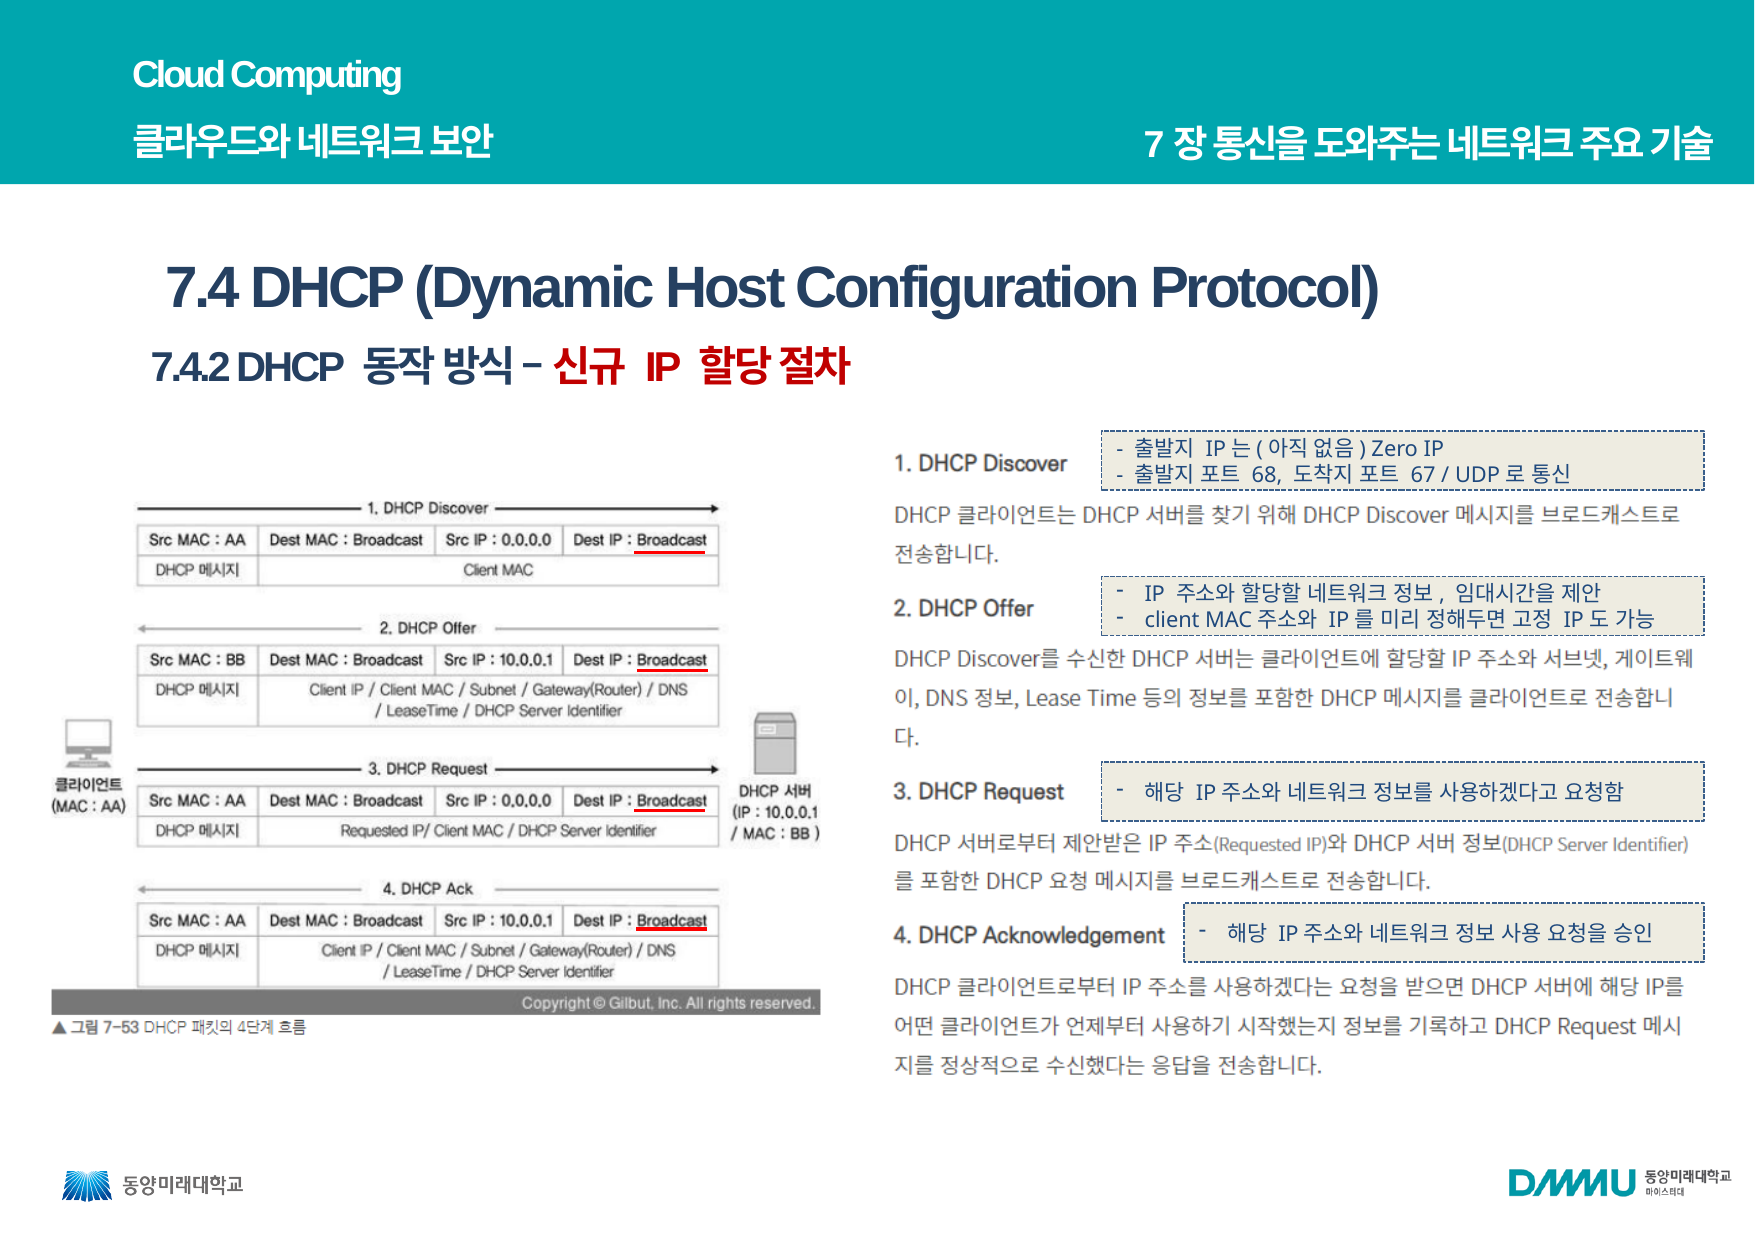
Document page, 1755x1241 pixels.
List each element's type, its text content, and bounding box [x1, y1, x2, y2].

text_box 7.4 DHCP (Dynamic Host Configuration Protocol) [150, 206, 1396, 327]
picture [876, 443, 1705, 1098]
picture [75, 1171, 99, 1179]
text_box 7.4.2 DHCP 동작 방식 – 신규 IP 할당 절차 [135, 307, 1208, 398]
text_box 7장 통신을 도와주는 네트워크 주요 기술 [1128, 90, 1731, 173]
text_box [0, 0, 1755, 186]
picture [62, 1171, 243, 1202]
text_box Cloud Computing 클라우드와 네트워크 보안 [117, 20, 511, 171]
picture [1505, 1161, 1740, 1202]
picture [48, 489, 828, 1046]
text_box - 출발지 IP는(아직 없음) Zero IP - 출발지 포트 68, 도착지 포트 67 / UDP로 통신 [1100, 429, 1706, 442]
